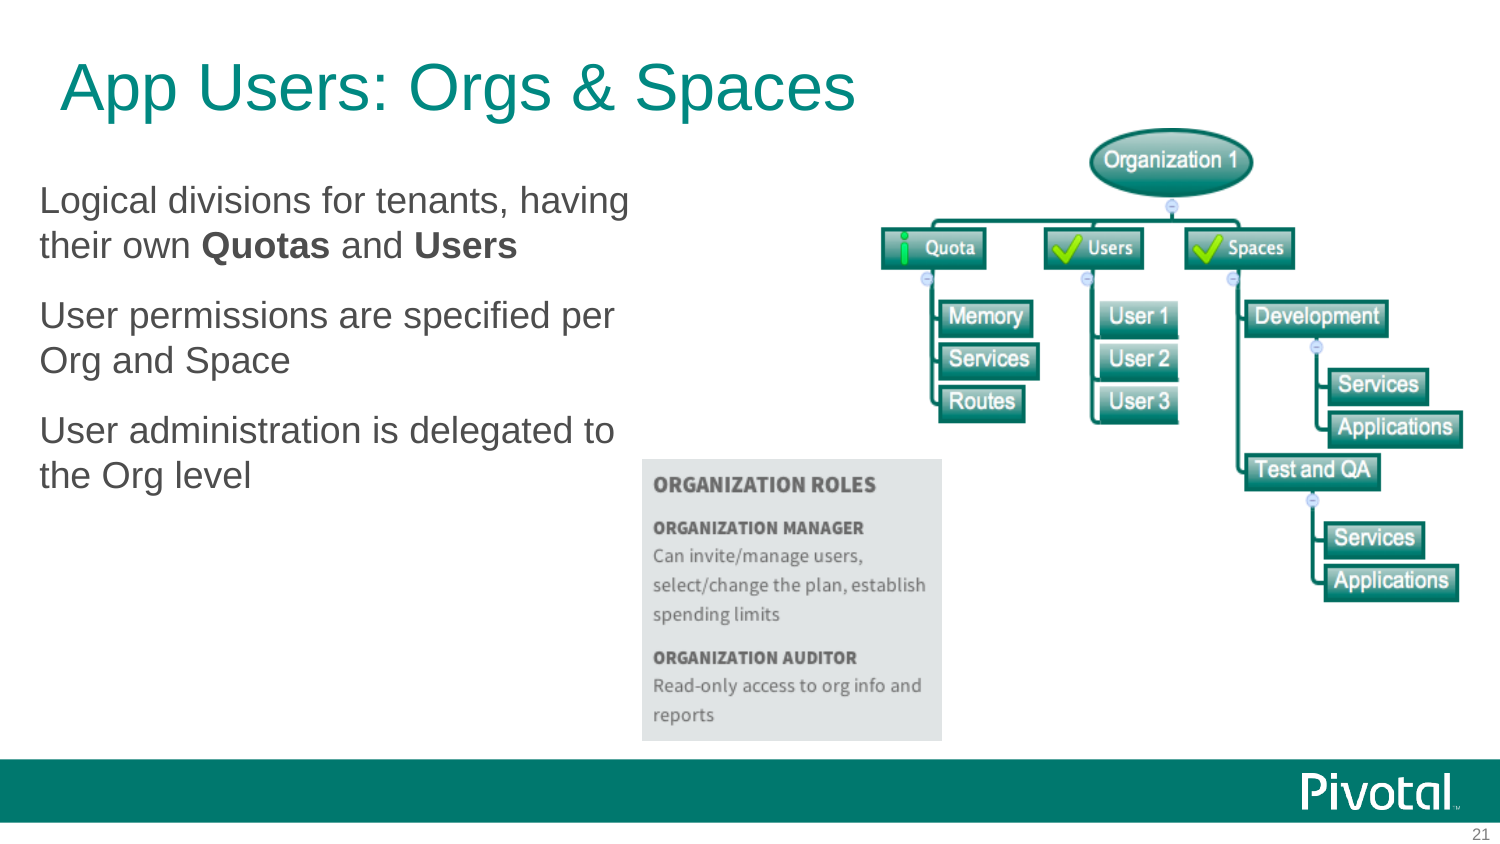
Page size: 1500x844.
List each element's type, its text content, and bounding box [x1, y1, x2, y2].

list Logical divisions for tenants, having their own Quotas and Users User permissions are specified per Org and Space User administration is delegated to the Org level [39, 176, 653, 732]
title App Users: Orgs & Spaces [60, 53, 1440, 129]
picture [1302, 773, 1460, 810]
picture [642, 128, 1472, 742]
